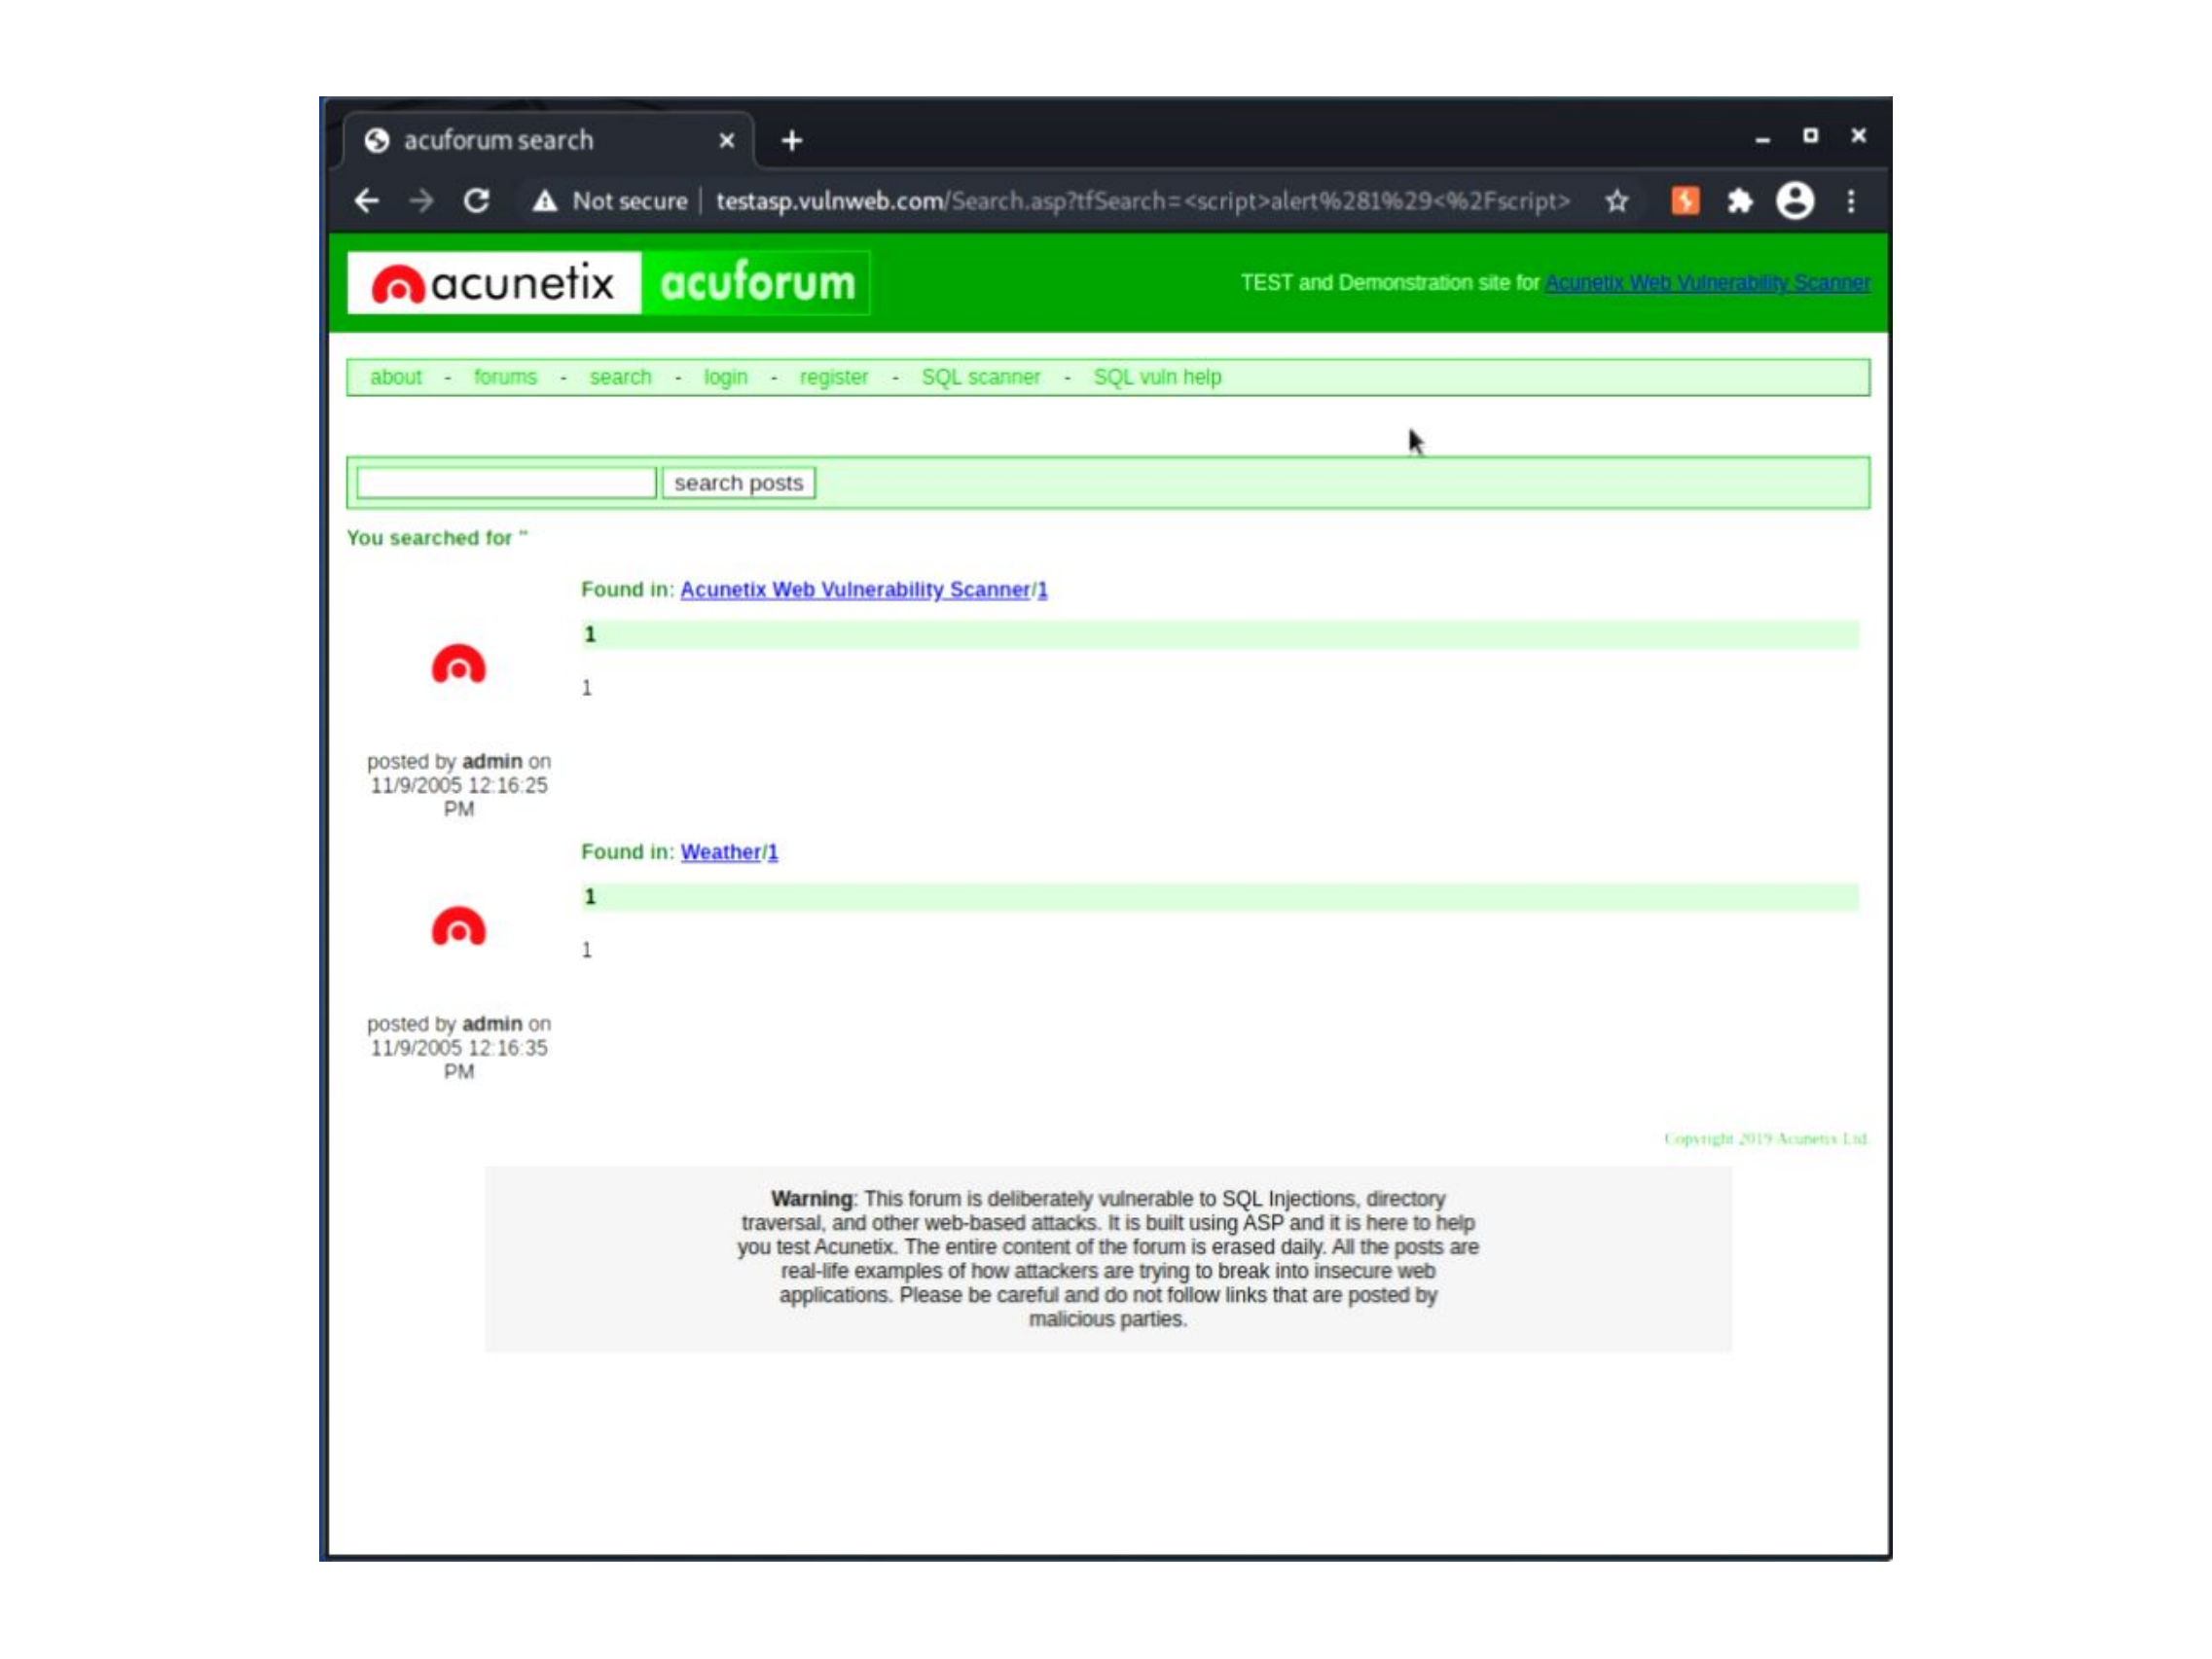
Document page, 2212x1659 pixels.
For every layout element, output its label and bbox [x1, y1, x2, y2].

list [319, 96, 1893, 1562]
